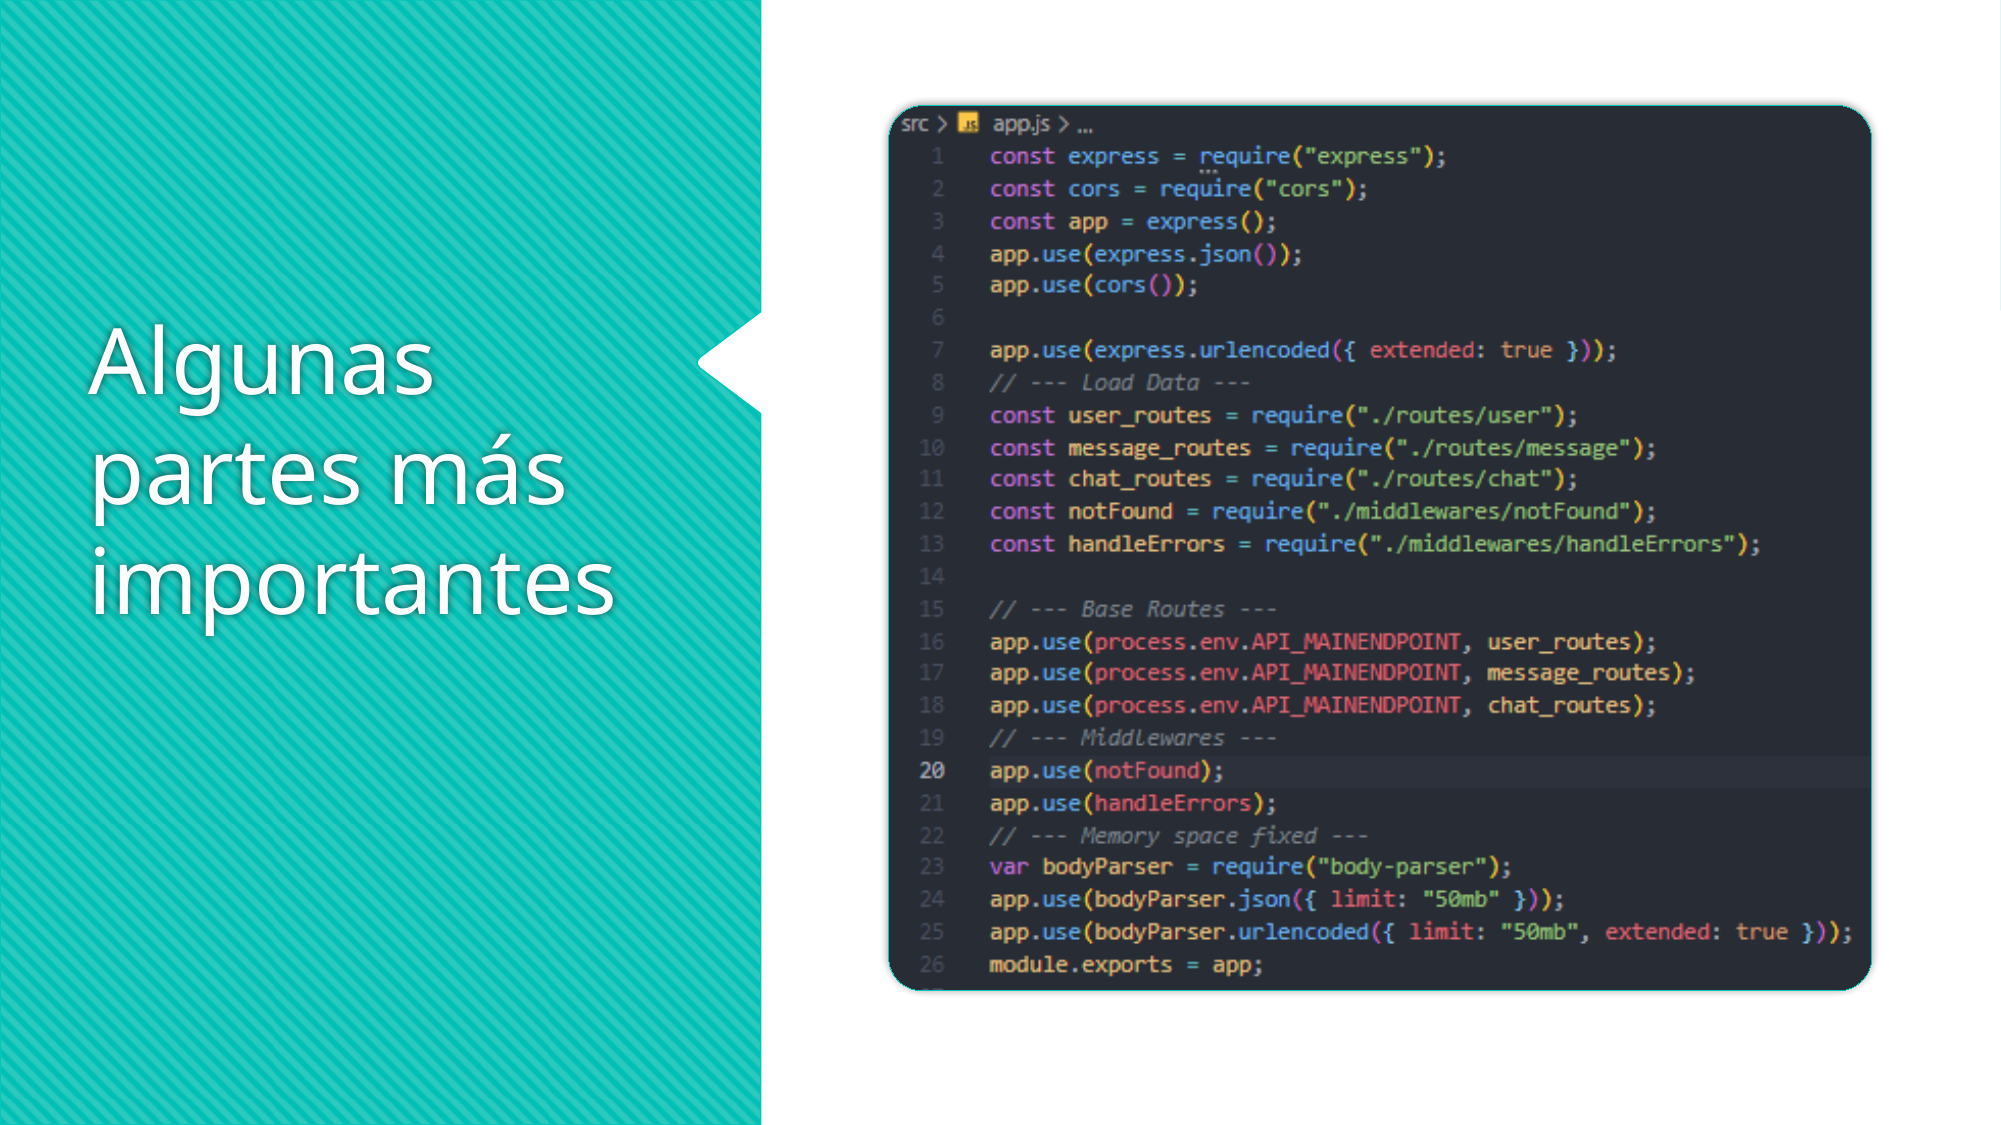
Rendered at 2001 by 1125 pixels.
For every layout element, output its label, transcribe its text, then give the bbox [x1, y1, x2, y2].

text_box [698, 0, 2000, 1125]
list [888, 105, 1873, 992]
text_box [0, 0, 762, 1125]
title Algunas partes más importantes [74, 295, 675, 992]
